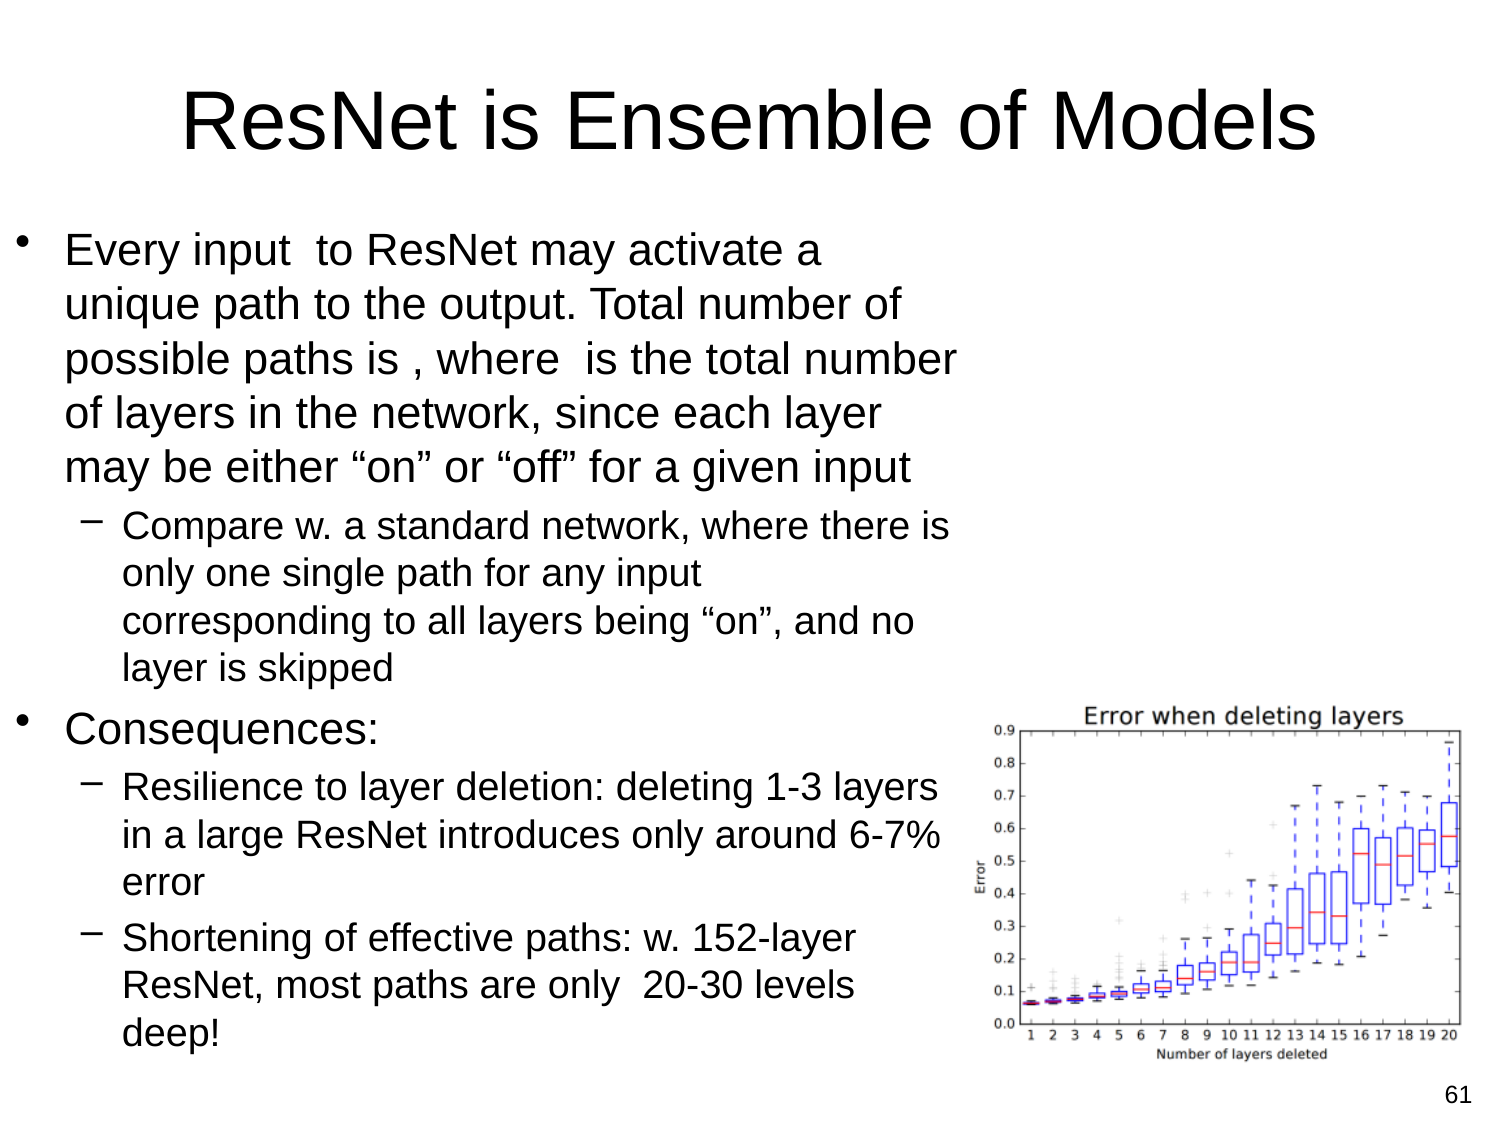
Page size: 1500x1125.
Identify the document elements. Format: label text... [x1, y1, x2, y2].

slide_number 61 [1137, 1086, 1488, 1112]
title ResNet is Ensemble of Models [74, 44, 1426, 188]
picture [925, 668, 1500, 1077]
